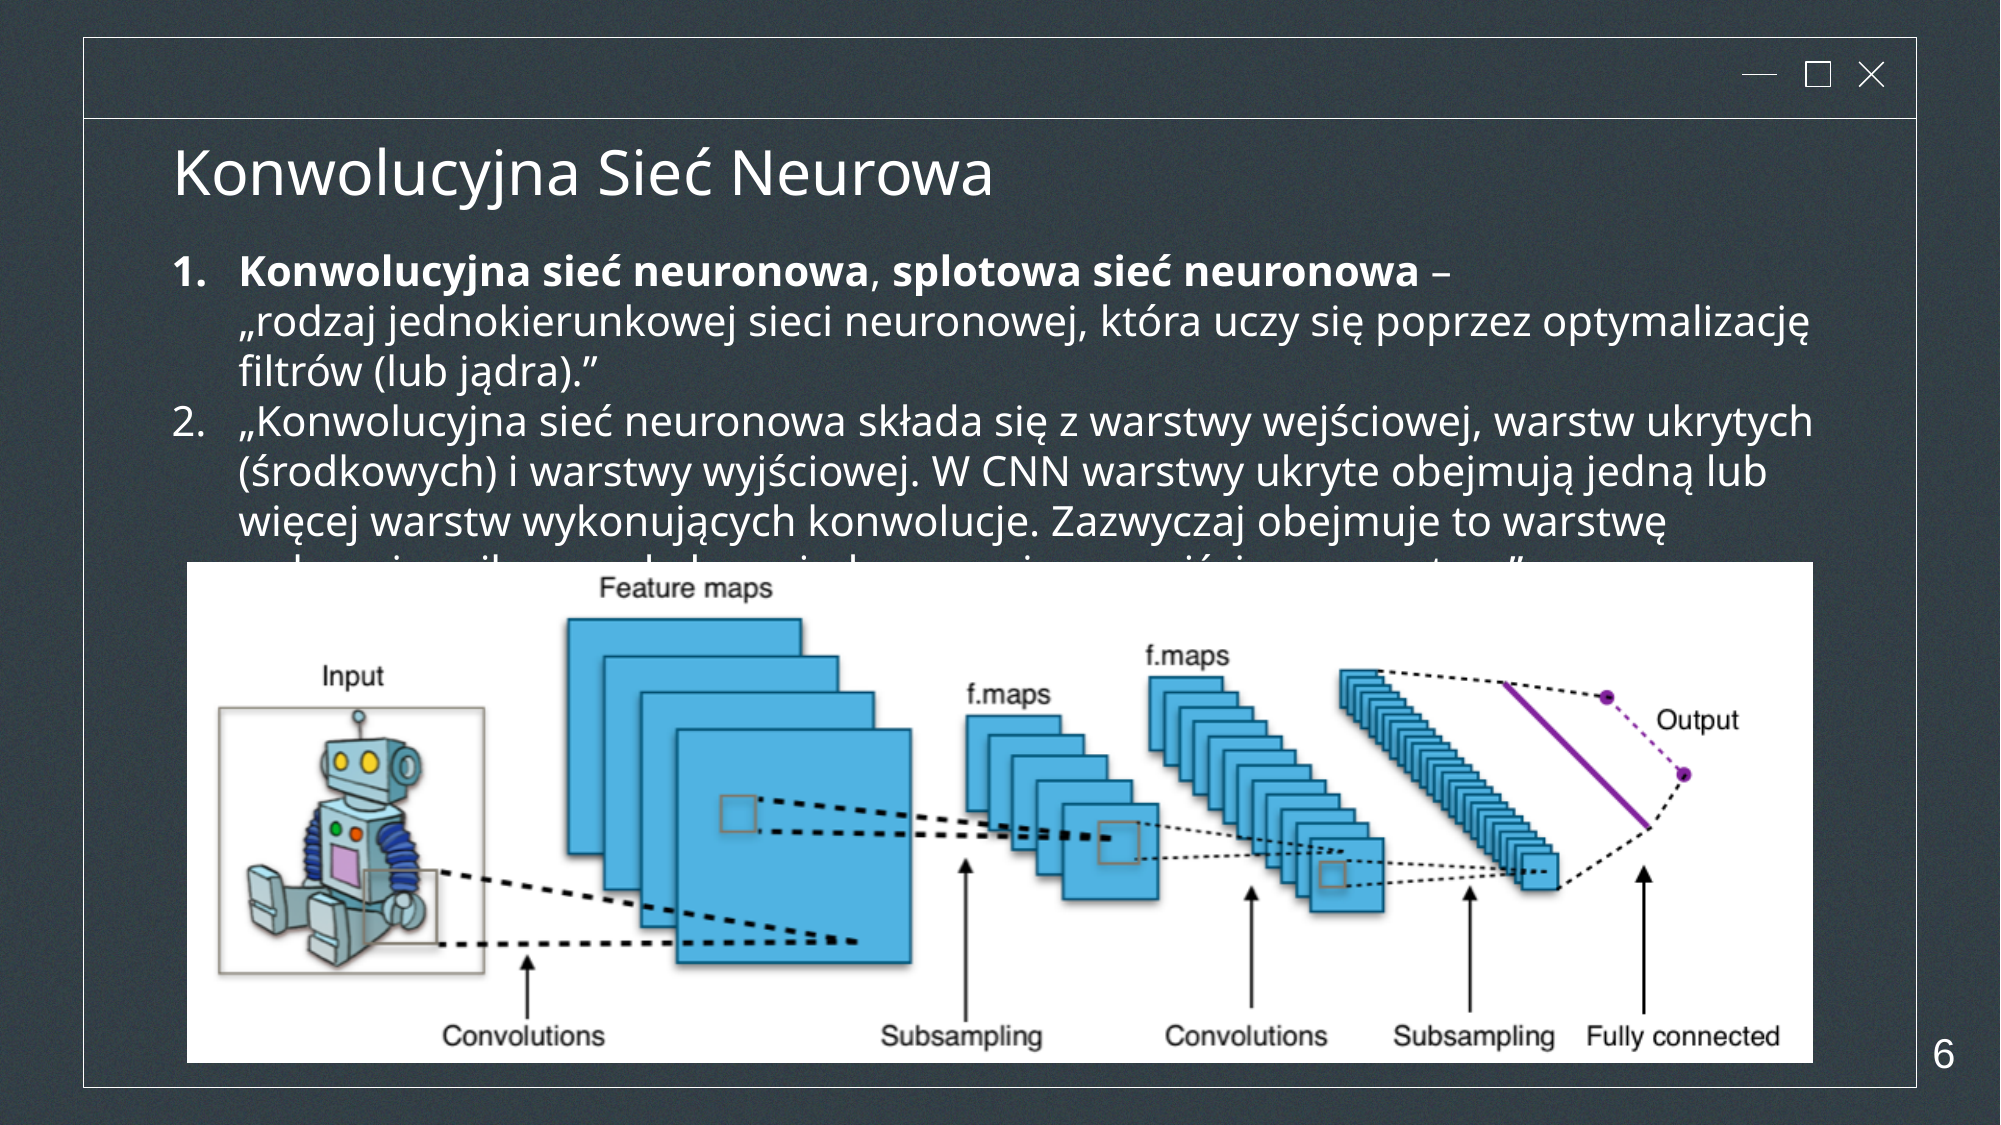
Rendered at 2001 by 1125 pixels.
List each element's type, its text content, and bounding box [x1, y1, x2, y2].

title Konwolucyjna Sieć Neurowa [157, 117, 1843, 229]
list Konwolucyjna sieć neuronowa, splotowa sieć neuronowa – „rodzaj jednokierunkowej sieci neuronowej, która uczy się poprzez optymalizację filtrów (lub jądra).” „Konwolucyjna sieć neuronowa składa się z warstwy wejściowej, warstw ukrytych (środkowych) i warstwy wyjściowej. W CNN warstwy ukryte obejmują jedną lub więcej warstw wykonujących konwolucje. Zazwyczaj obejmuje to warstwę wykonującą iloczyn skalarny jądra z macierzą wejściową warstwy.” [123, 229, 1883, 935]
picture [84, 119, 1916, 1087]
picture [0, 0, 2000, 1125]
picture [84, 38, 1916, 118]
text_box 6 [1917, 1018, 2000, 1124]
